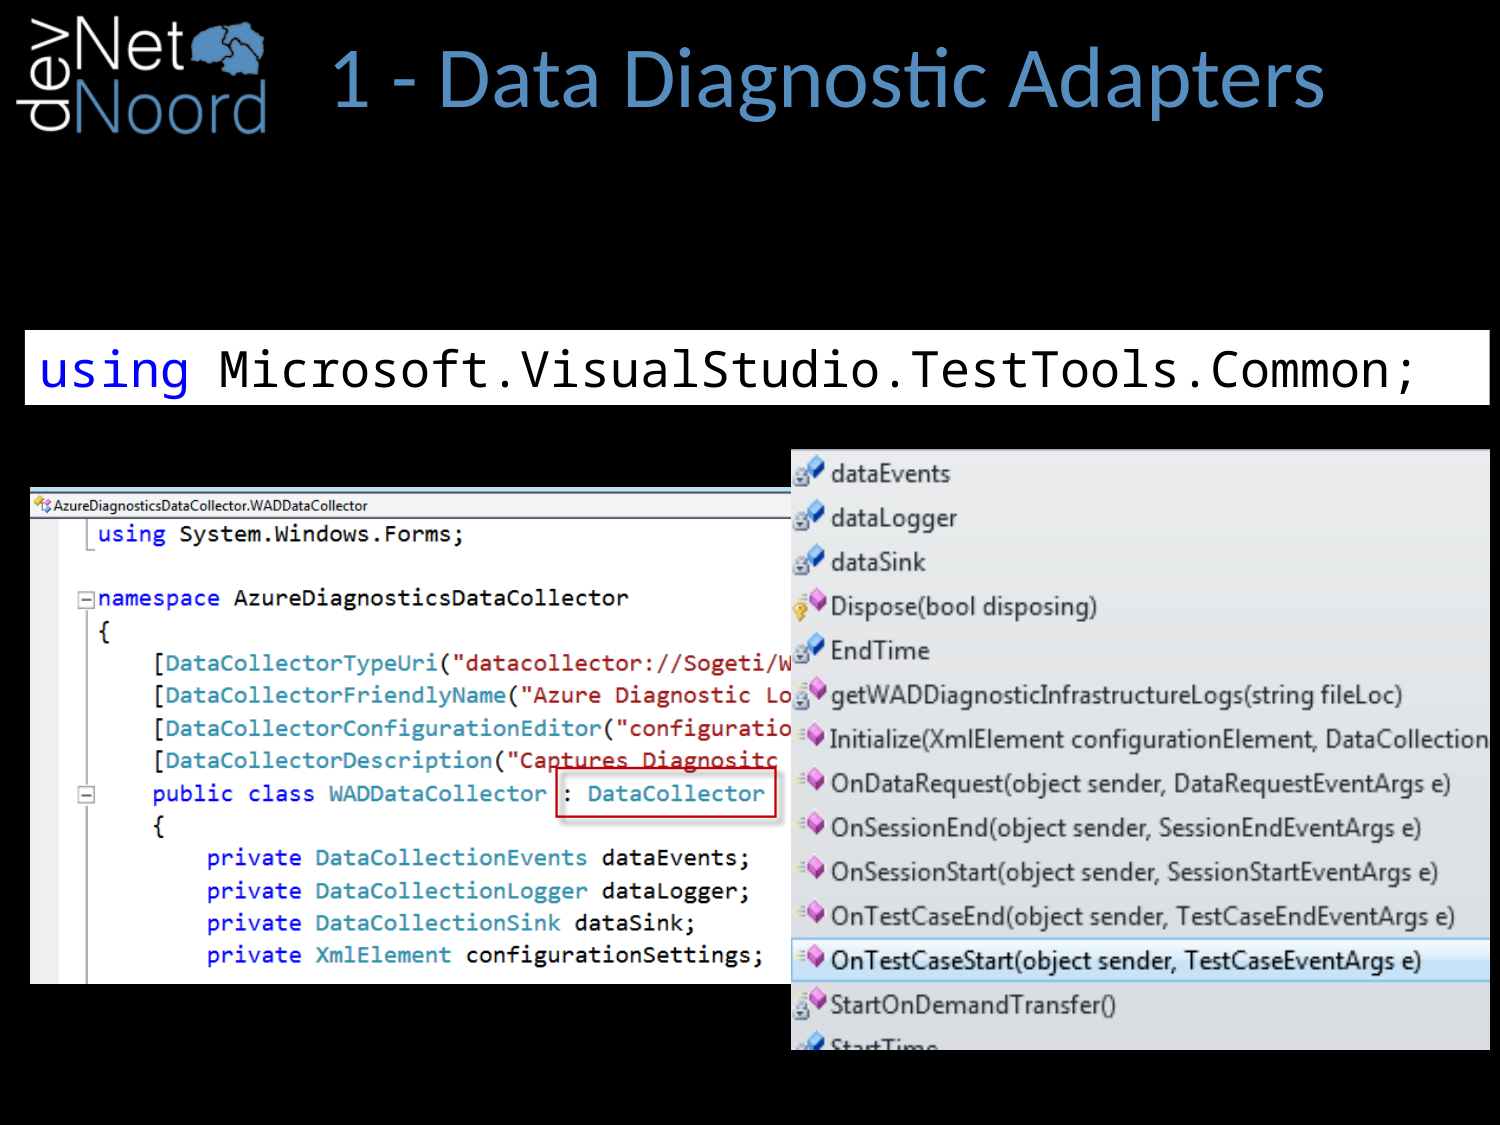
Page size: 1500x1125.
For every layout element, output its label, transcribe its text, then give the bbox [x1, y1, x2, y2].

picture [29, 449, 1490, 1050]
title 1 - Data Diagnostic Adapters [312, 12, 1485, 133]
text_box using Microsoft.VisualStudio.TestTools.Common; [24, 330, 1490, 405]
picture [15, 14, 266, 135]
